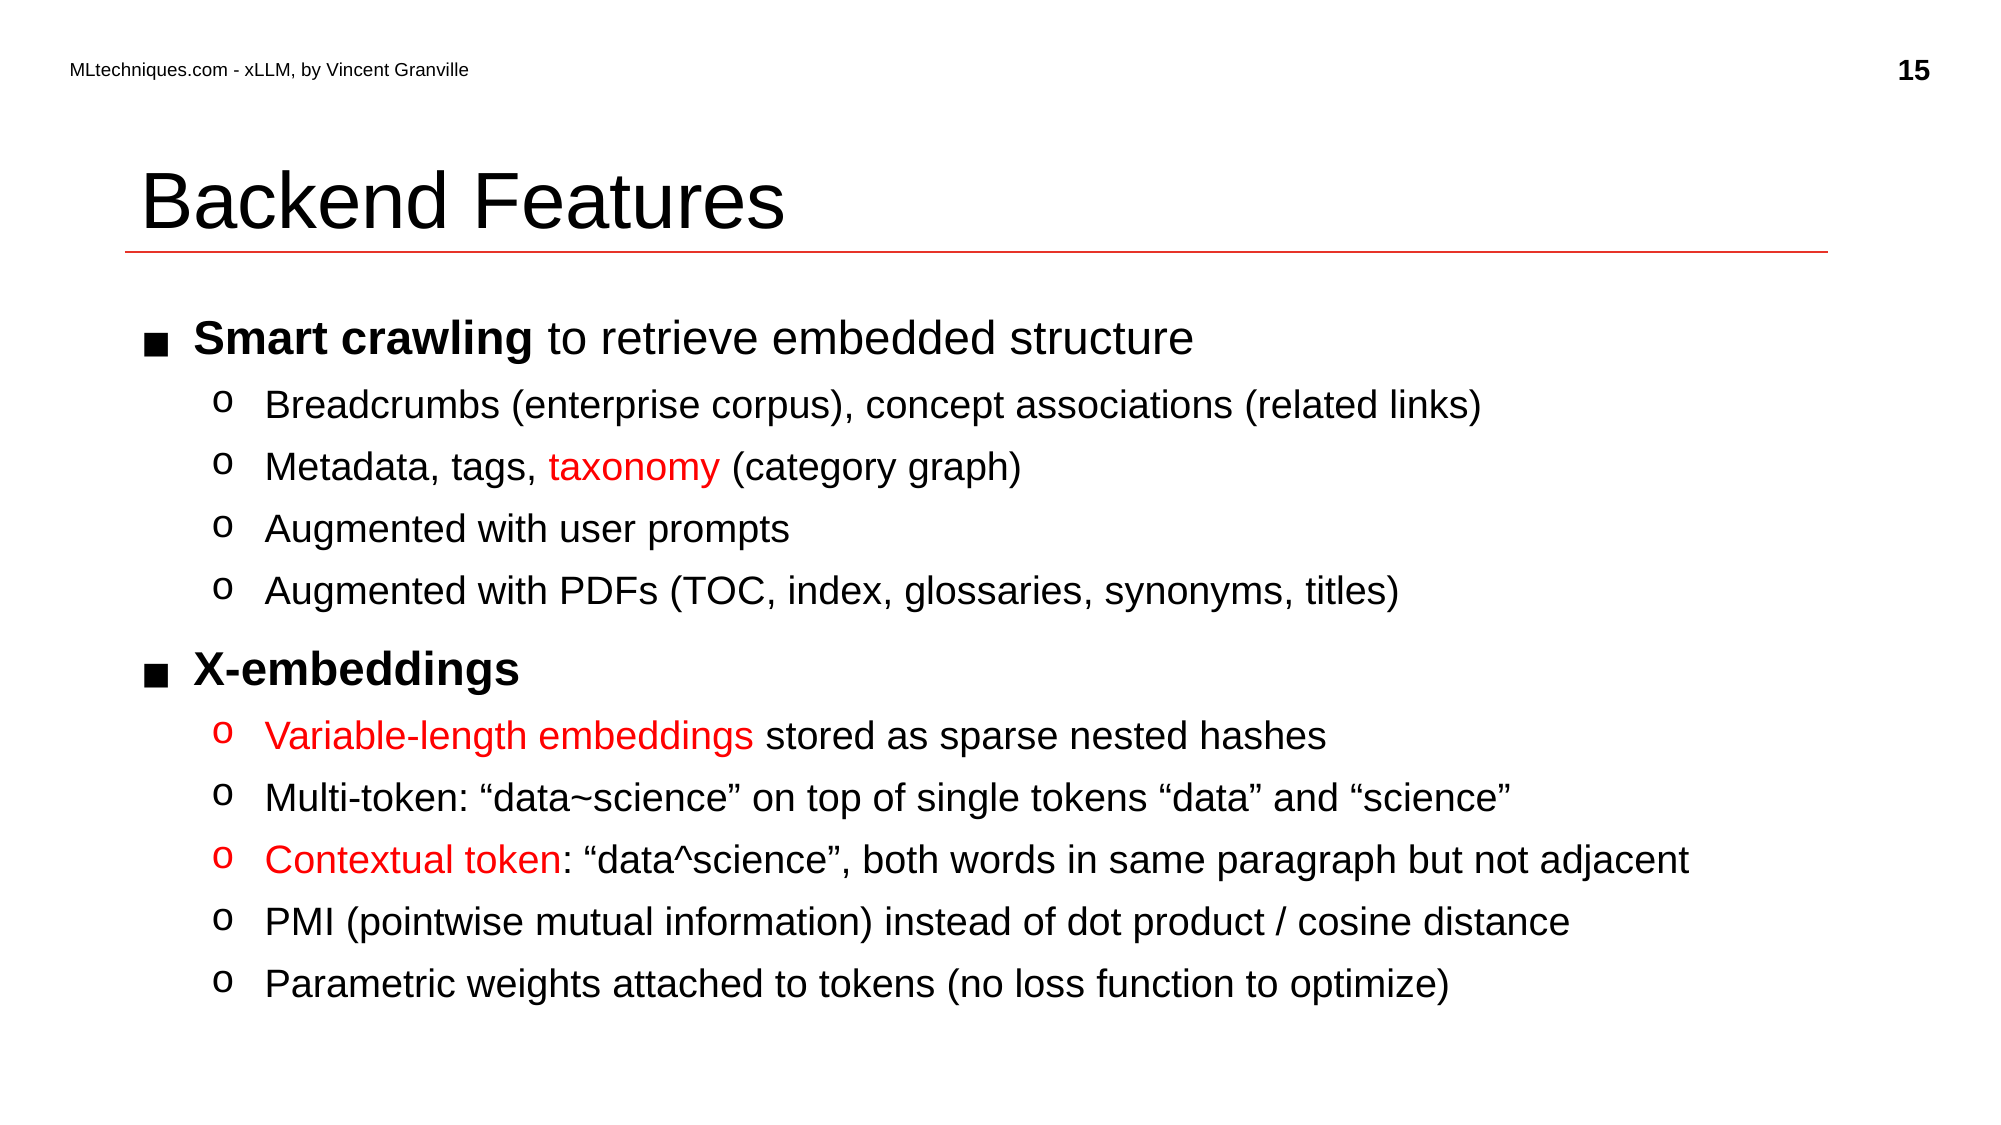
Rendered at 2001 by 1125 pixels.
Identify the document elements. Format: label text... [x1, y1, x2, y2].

list Smart crawling to retrieve embedded structure Breadcrumbs (enterprise corpus), concept associations (related links) Metadata, tags, taxonomy (category graph) Augmented with user prompts Augmented with PDFs (TOC, index, glossaries, synonyms, titles) X-embeddings Variable-length embeddings stored as sparse nested hashes Multi-token: “data~science” on top of single tokens “data” and “science” Contextual token: “data^science”, both words in same paragraph but not adjacent PMI (pointwise mutual information) instead of dot product / cosine distance Parametric weights attached to tokens (no loss function to optimize) [124, 294, 1828, 1016]
slide_number 15 [1852, 38, 1977, 99]
footer MLtechniques.com - xLLM, by Vincent Granville [54, 38, 730, 99]
title Backend Features [124, 140, 1828, 251]
